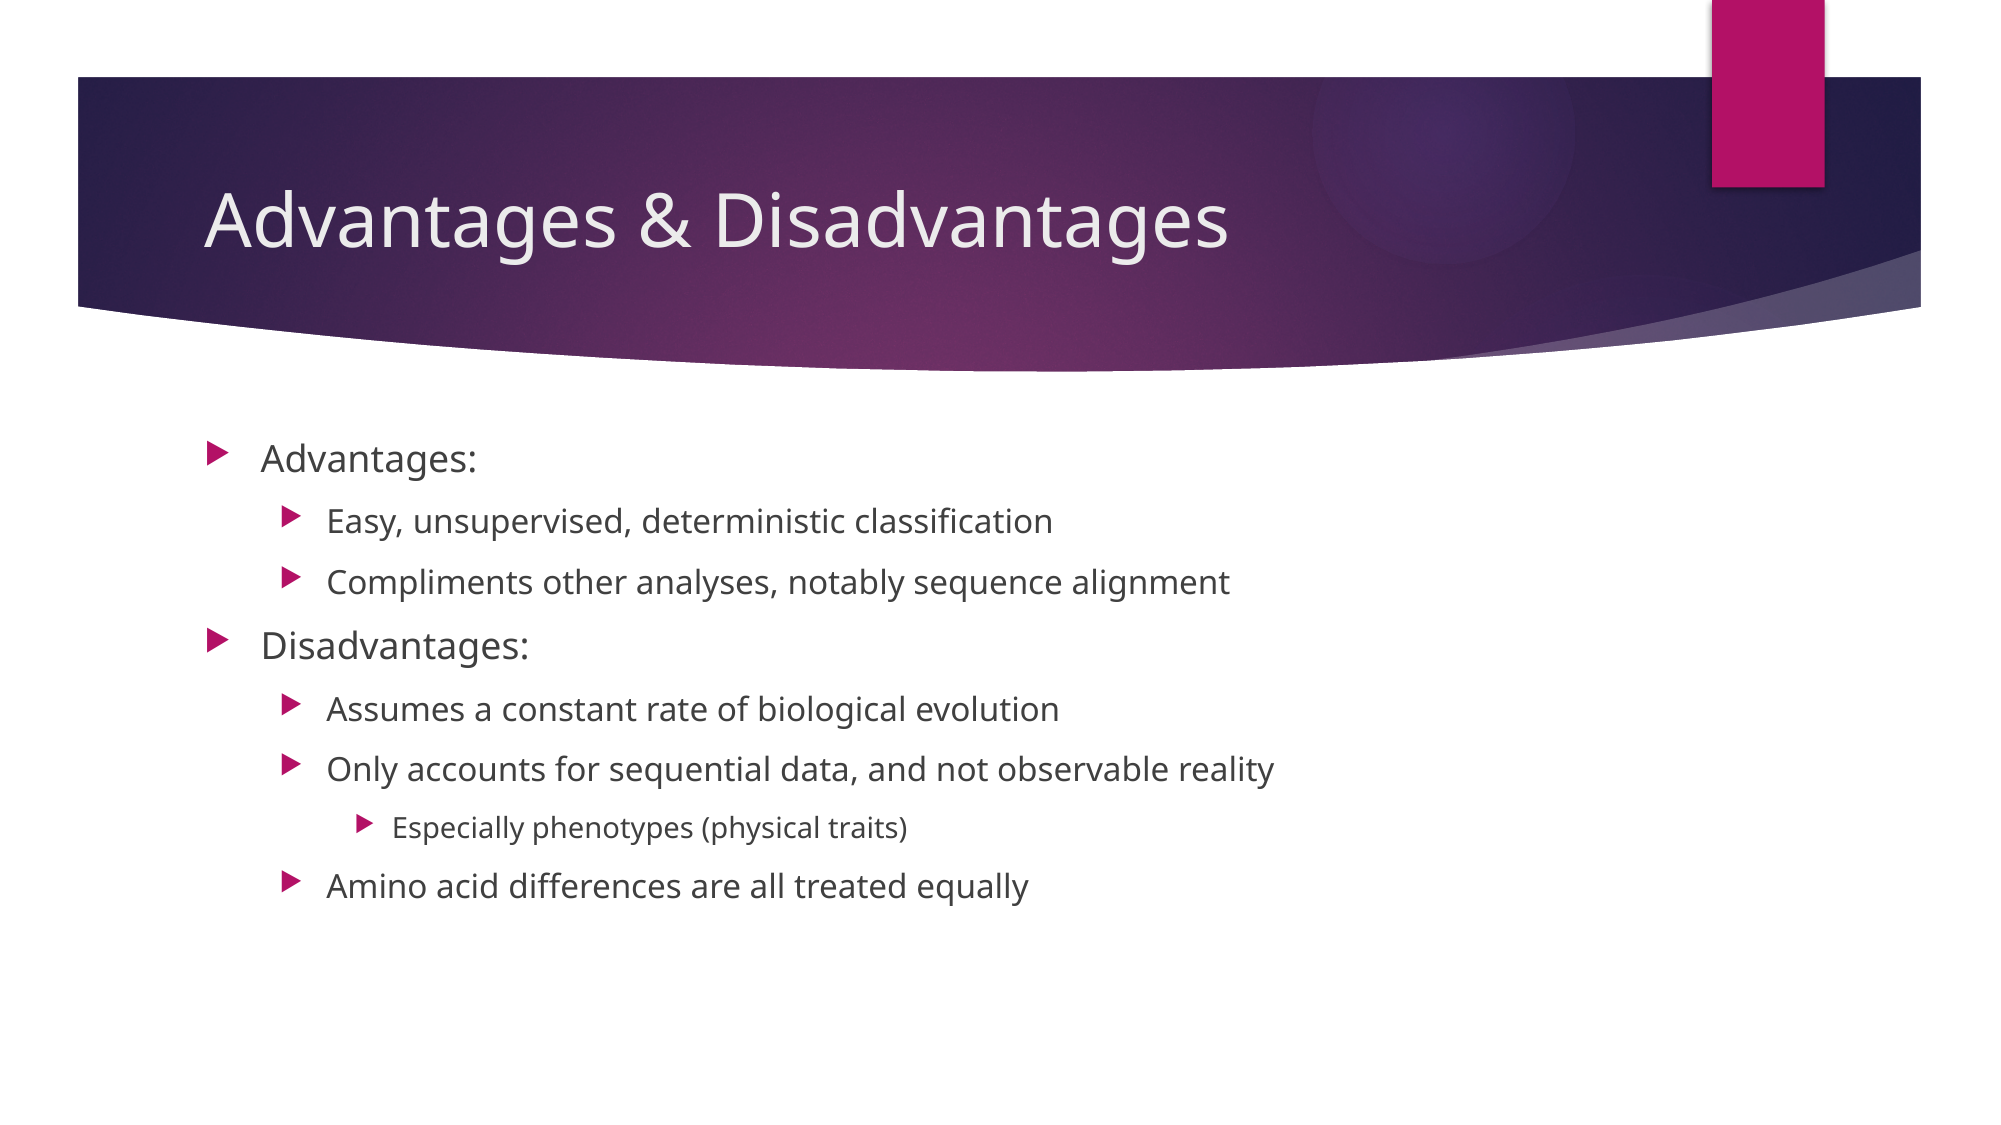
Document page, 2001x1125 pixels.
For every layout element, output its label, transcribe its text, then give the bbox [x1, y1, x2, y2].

title Advantages & Disadvantages [189, 159, 1627, 276]
list Advantages: Easy, unsupervised, deterministic classification Compliments other analyses, notably sequence alignment Disadvantages: Assumes a constant rate of biological evolution Only accounts for sequential data, and not observable reality Especially phenotypes (physical traits) Amino acid differences are all treated equally [189, 427, 1638, 988]
